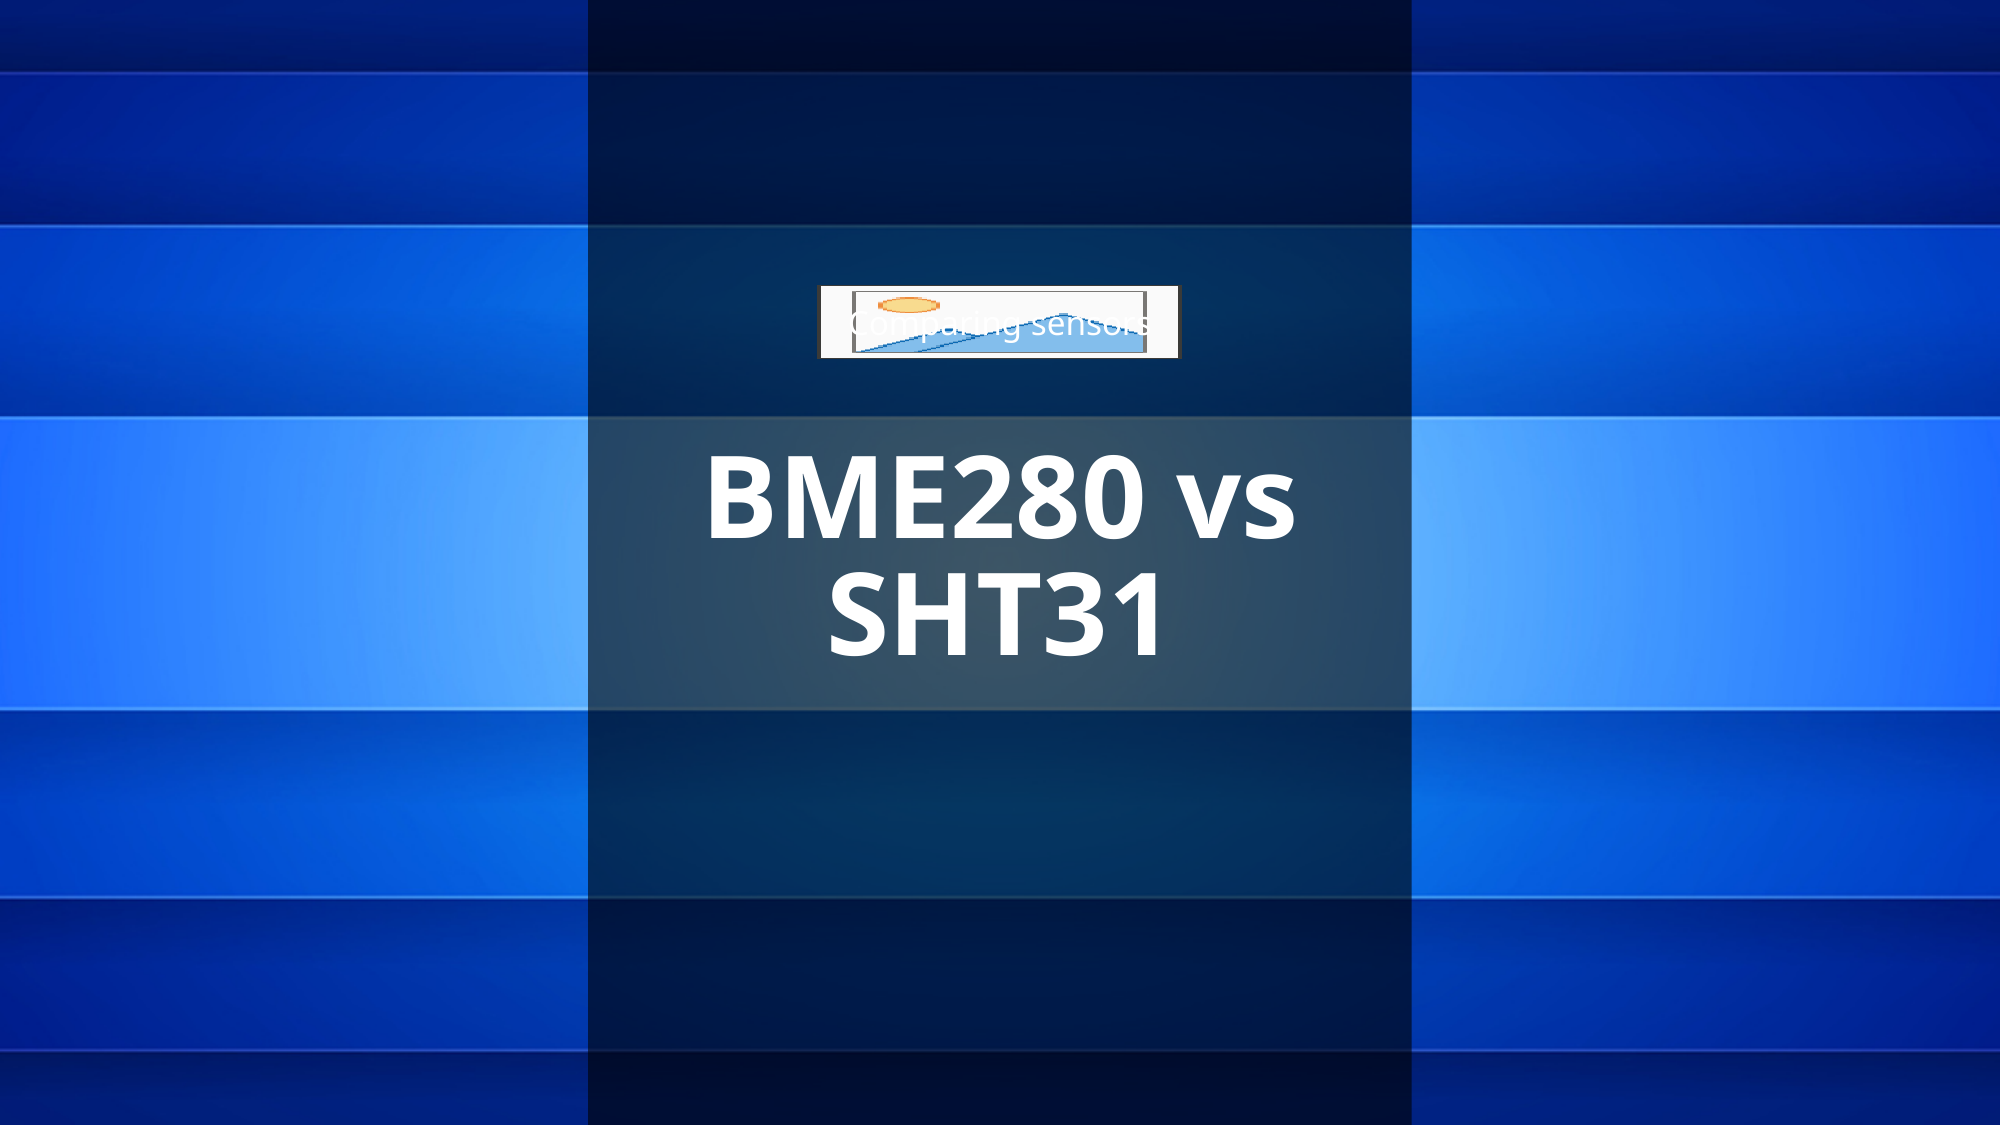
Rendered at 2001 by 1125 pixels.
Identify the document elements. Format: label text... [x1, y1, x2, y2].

picture [0, 0, 2000, 1125]
title BME280 vs SHT31 [588, 418, 1412, 687]
